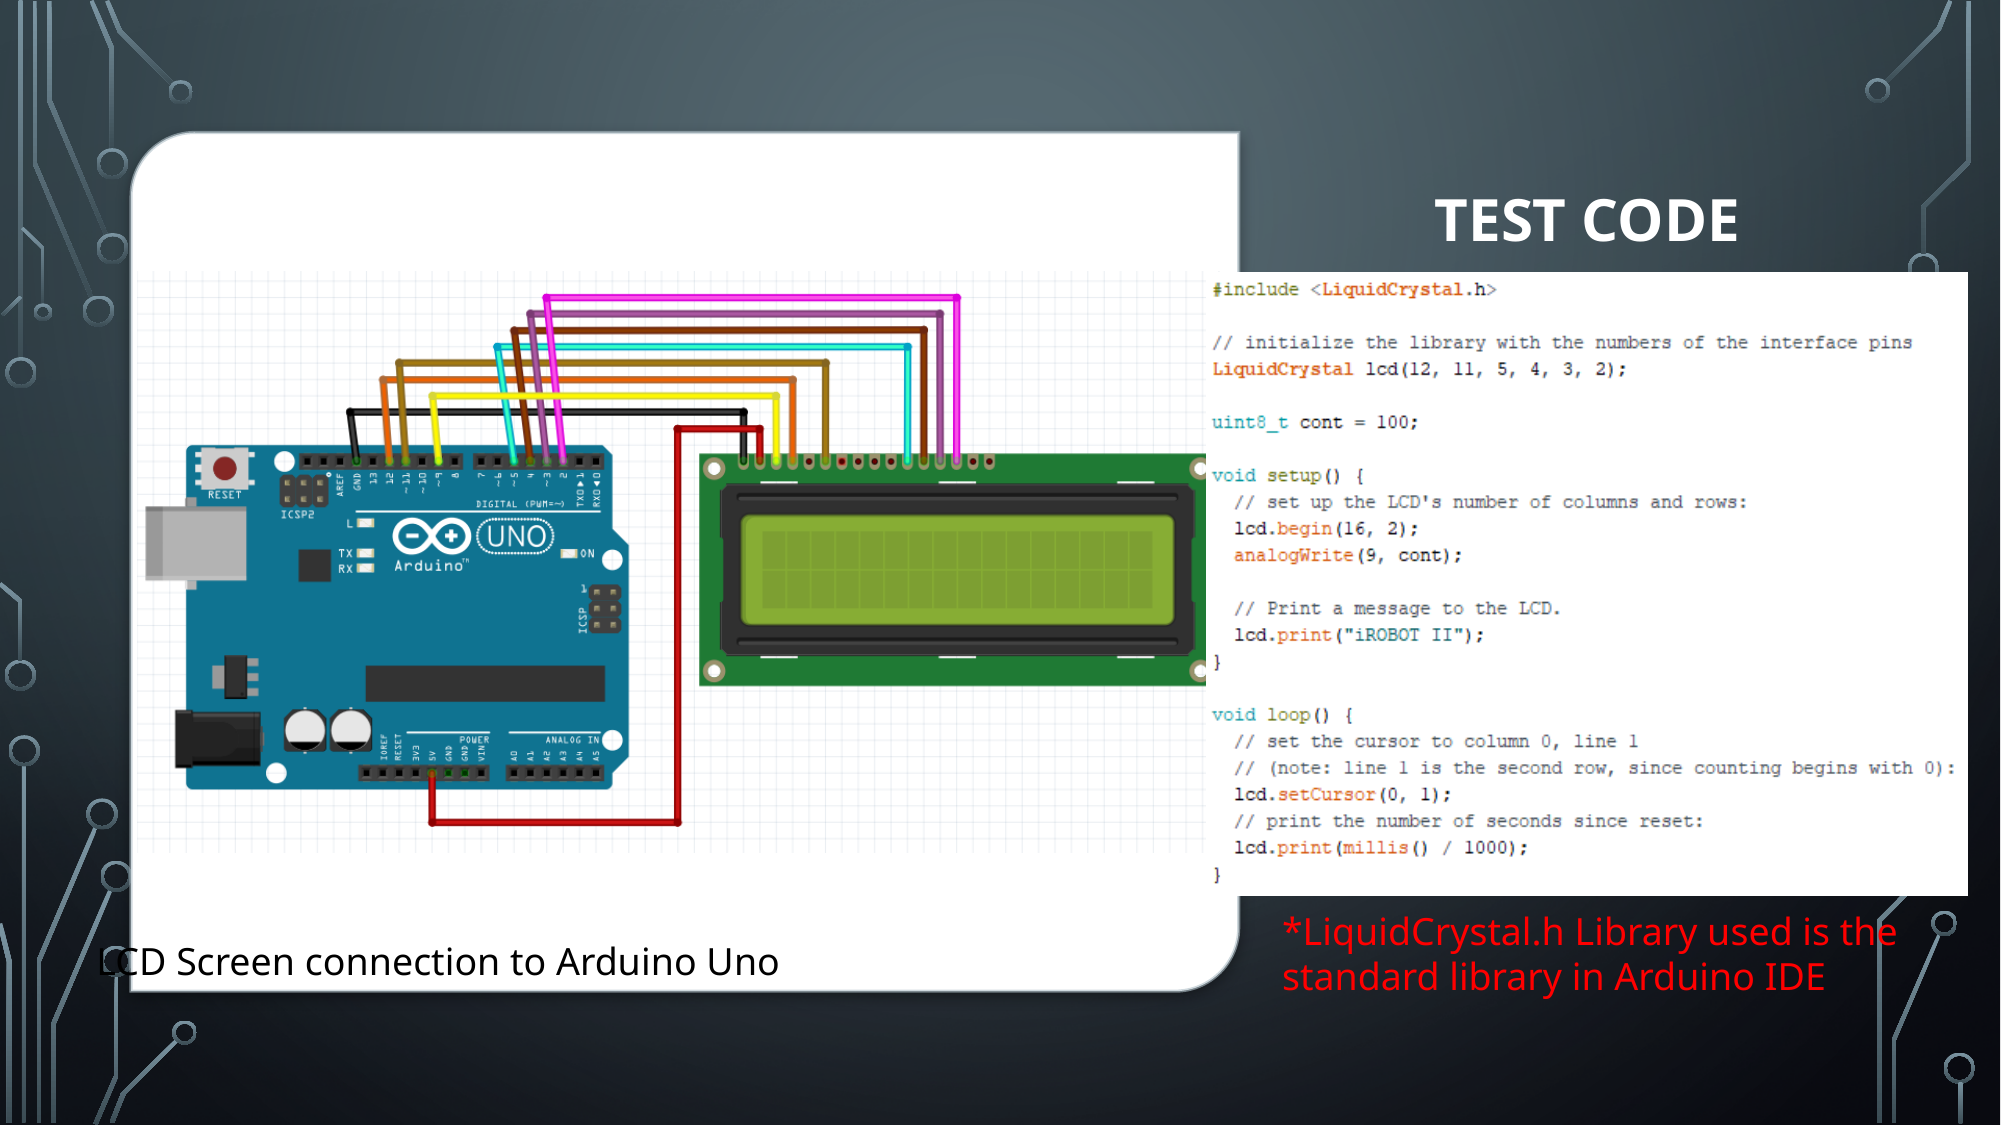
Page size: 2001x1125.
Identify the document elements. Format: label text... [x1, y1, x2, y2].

text_box [129, 131, 1241, 993]
text_box LCD Screen connection to Arduino Uno [81, 930, 796, 991]
picture [137, 271, 1969, 897]
text_box *LiquidCrystal.h Library used is the standard library in Arduino IDE [1267, 900, 1968, 1006]
title Test code [1318, 101, 1857, 272]
